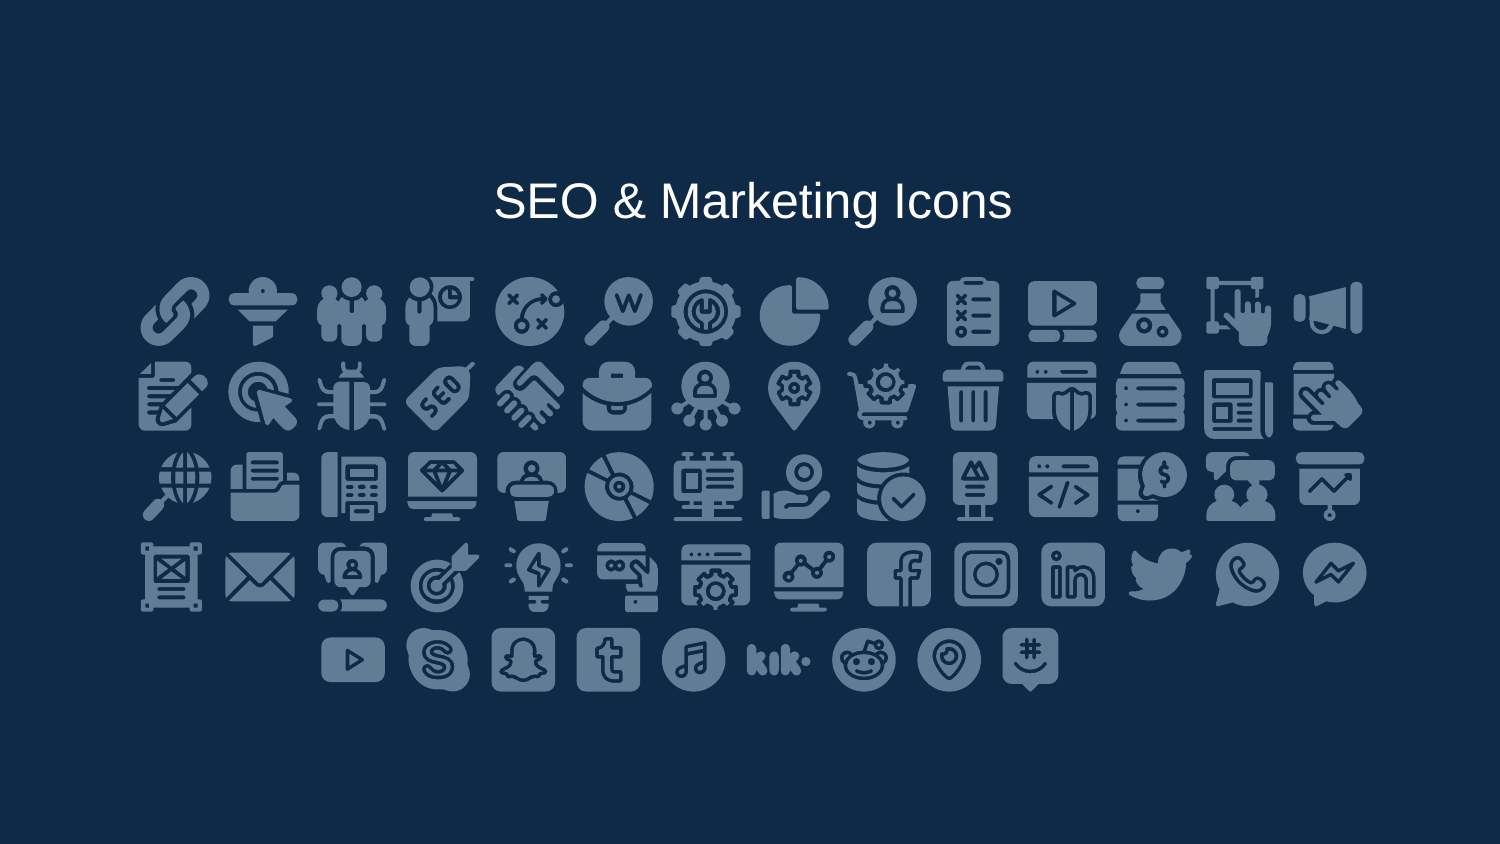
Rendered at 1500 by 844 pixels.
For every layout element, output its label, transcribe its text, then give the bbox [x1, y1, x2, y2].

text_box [1293, 281, 1363, 335]
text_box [671, 361, 741, 431]
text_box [1028, 455, 1099, 518]
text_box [767, 361, 821, 431]
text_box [1292, 361, 1364, 431]
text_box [320, 451, 387, 522]
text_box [138, 276, 212, 347]
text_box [866, 542, 931, 607]
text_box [1293, 451, 1367, 522]
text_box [856, 451, 927, 522]
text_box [1203, 352, 1274, 440]
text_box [773, 542, 844, 612]
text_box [503, 542, 574, 613]
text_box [230, 451, 300, 522]
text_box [831, 627, 897, 692]
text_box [671, 276, 741, 347]
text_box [946, 276, 1000, 347]
text_box [1128, 548, 1192, 601]
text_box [495, 276, 565, 347]
title SEO & Marketing Icons [175, 153, 1332, 233]
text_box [405, 276, 476, 347]
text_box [672, 451, 744, 522]
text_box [491, 627, 556, 692]
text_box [1206, 276, 1272, 347]
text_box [494, 361, 566, 431]
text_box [1116, 276, 1185, 347]
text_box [140, 542, 203, 612]
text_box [680, 544, 751, 611]
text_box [1117, 451, 1188, 522]
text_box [1041, 542, 1106, 607]
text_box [596, 542, 659, 613]
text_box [315, 361, 388, 432]
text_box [225, 552, 295, 602]
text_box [1302, 542, 1367, 607]
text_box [410, 542, 481, 613]
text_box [582, 361, 653, 431]
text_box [954, 542, 1019, 607]
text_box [1026, 361, 1097, 431]
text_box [405, 361, 476, 431]
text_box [1215, 542, 1280, 607]
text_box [661, 627, 726, 692]
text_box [917, 627, 982, 692]
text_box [1205, 451, 1276, 522]
text_box [584, 277, 653, 346]
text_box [226, 276, 300, 347]
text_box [952, 451, 998, 522]
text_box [1026, 280, 1098, 343]
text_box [576, 627, 641, 692]
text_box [846, 363, 917, 429]
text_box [320, 637, 386, 683]
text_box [1002, 627, 1059, 692]
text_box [746, 643, 811, 676]
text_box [584, 451, 654, 522]
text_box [759, 276, 829, 347]
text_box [407, 451, 478, 522]
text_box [845, 276, 918, 347]
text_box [142, 451, 212, 522]
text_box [761, 454, 831, 520]
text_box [1115, 361, 1186, 431]
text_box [406, 627, 471, 692]
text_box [228, 361, 298, 431]
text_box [497, 451, 567, 522]
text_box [138, 361, 212, 431]
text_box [316, 276, 387, 347]
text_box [317, 542, 388, 612]
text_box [942, 361, 1004, 431]
